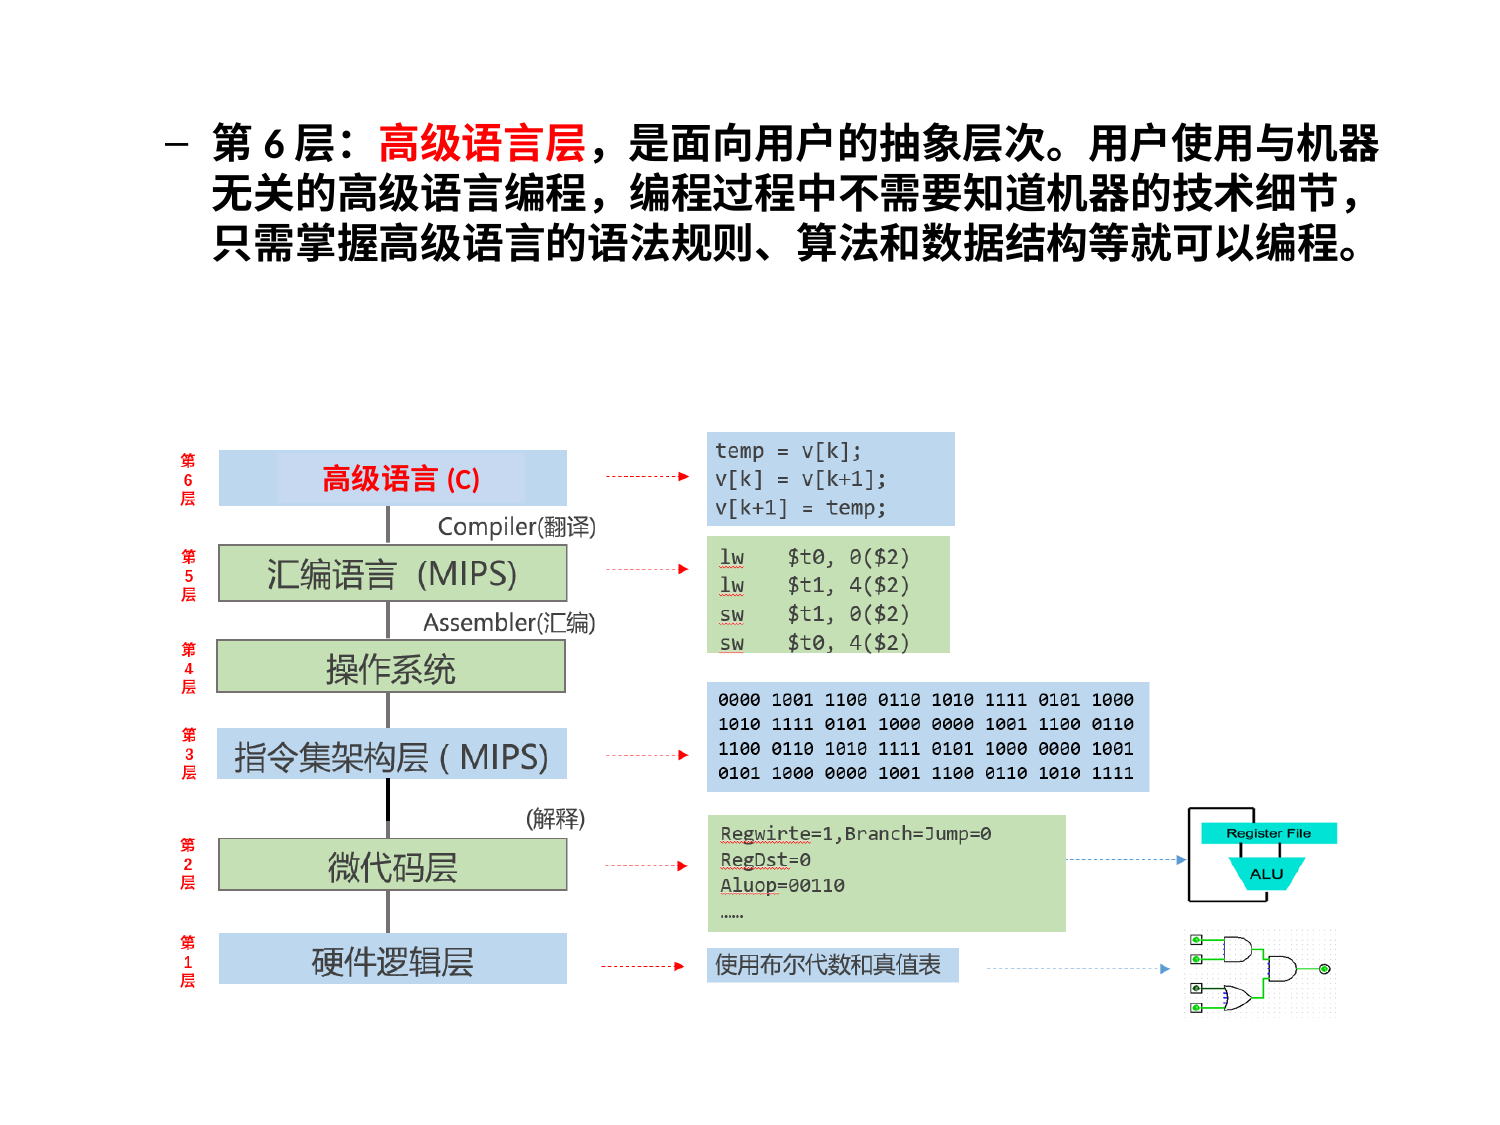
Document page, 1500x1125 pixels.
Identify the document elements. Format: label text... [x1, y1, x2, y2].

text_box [147, 418, 1353, 1024]
list 第6层：高级语言层，是面向用户的抽象层次。用户使用与机器无关的高级语言编程，编程过程中不需要知道机器的技术细节，只需掌握高级语言的语法规则、算法和数据结构等就可以编程。 [75, 108, 1425, 303]
